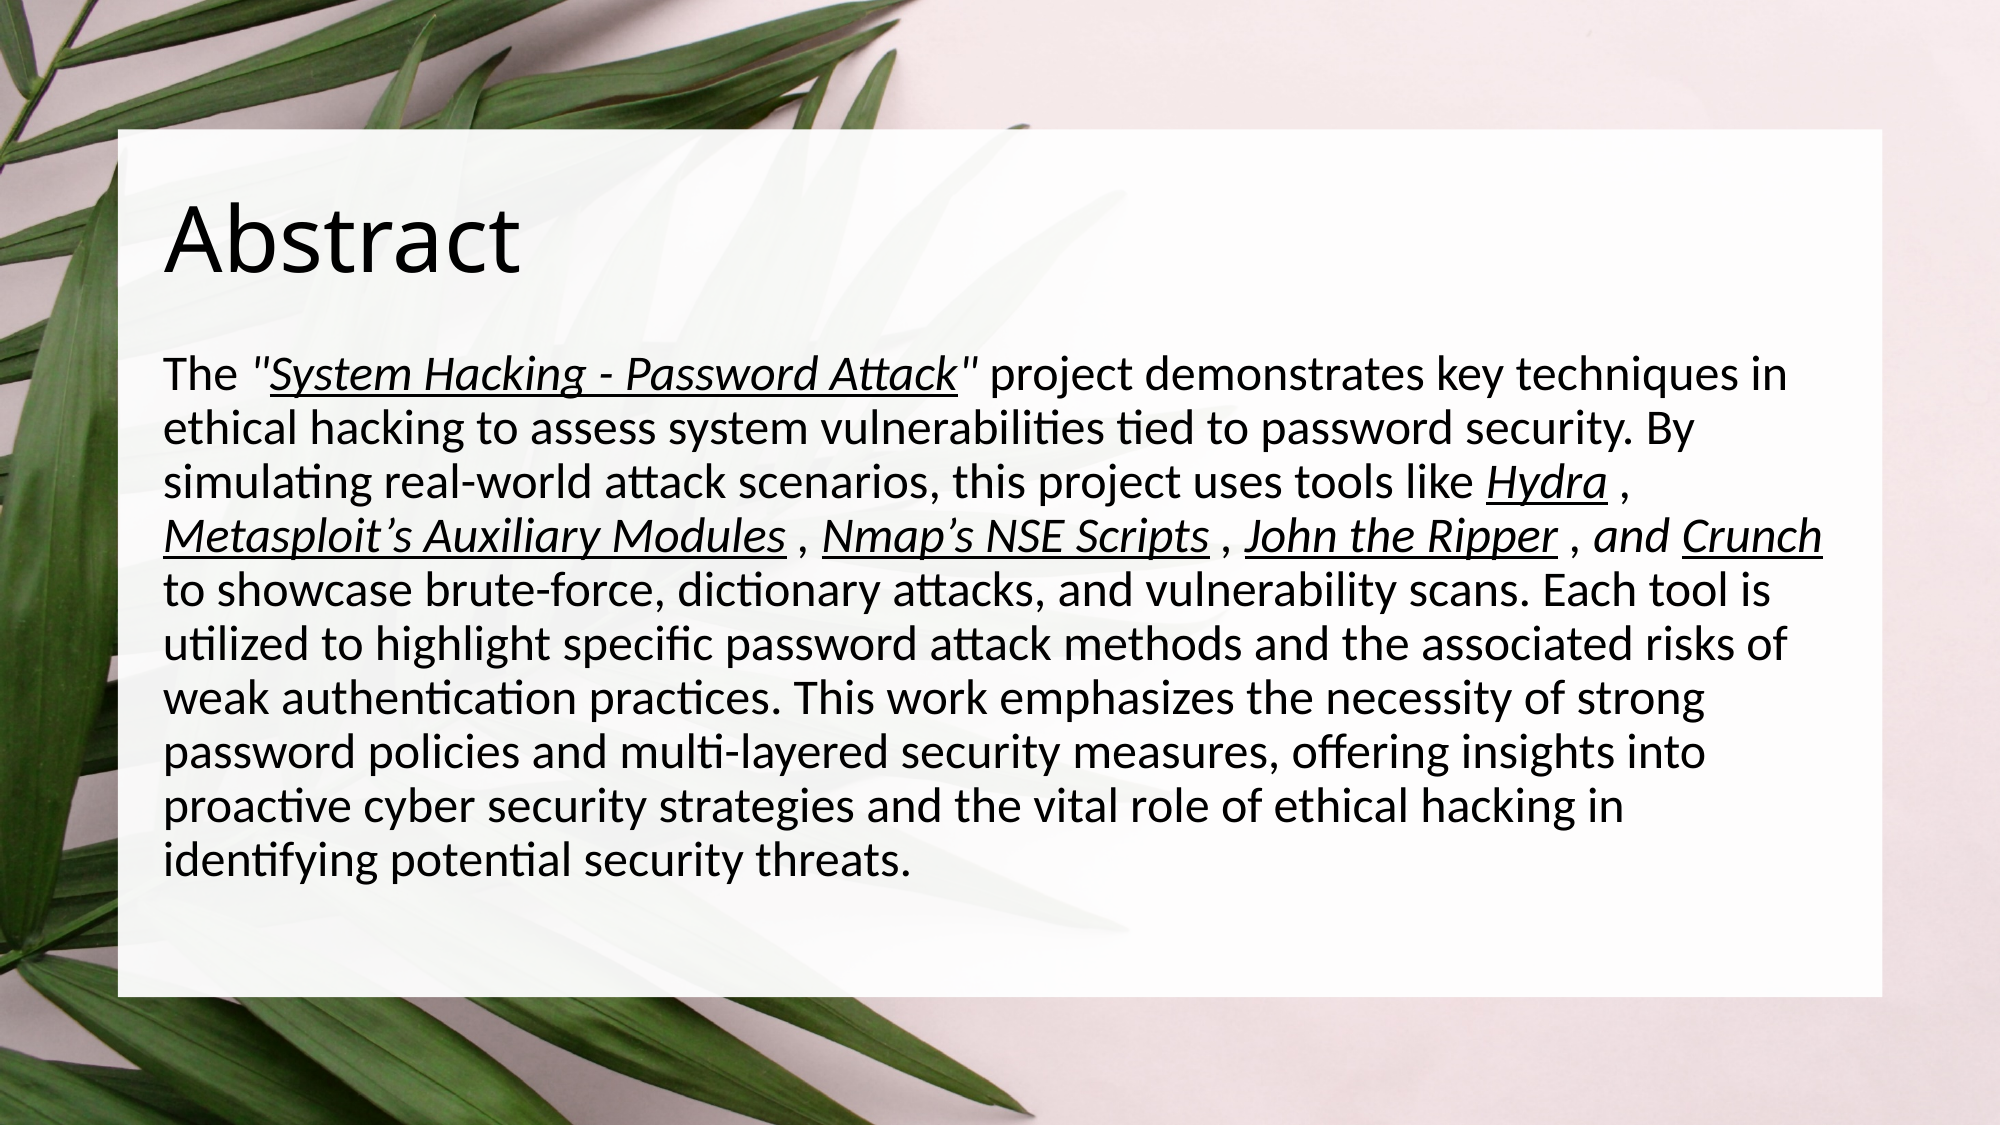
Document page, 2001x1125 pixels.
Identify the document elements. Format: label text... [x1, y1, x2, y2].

text_box Abstract [143, 173, 543, 299]
picture [0, 0, 2000, 1125]
title The "System Hacking - Password Attack" project demonstrates key techniques in ethical hacking to assess system vulnerabilities tied to password security. By simulating real-world attack scenarios, this project uses tools like Hydra , Metasploit’s Auxiliary Modules , Nmap’s NSE Scripts , John the Ripper , and Crunch to showcase brute-force, dictionary attacks, and vulnerability scans. Each tool is utilized to highlight specific password attack methods and the associated risks of weak authentication practices. This work emphasizes the necessity of strong password policies and multi-layered security measures, offering insights into proactive cyber security strategies and the vital role of ethical hacking in identifying potential security threats. [117, 129, 1883, 998]
